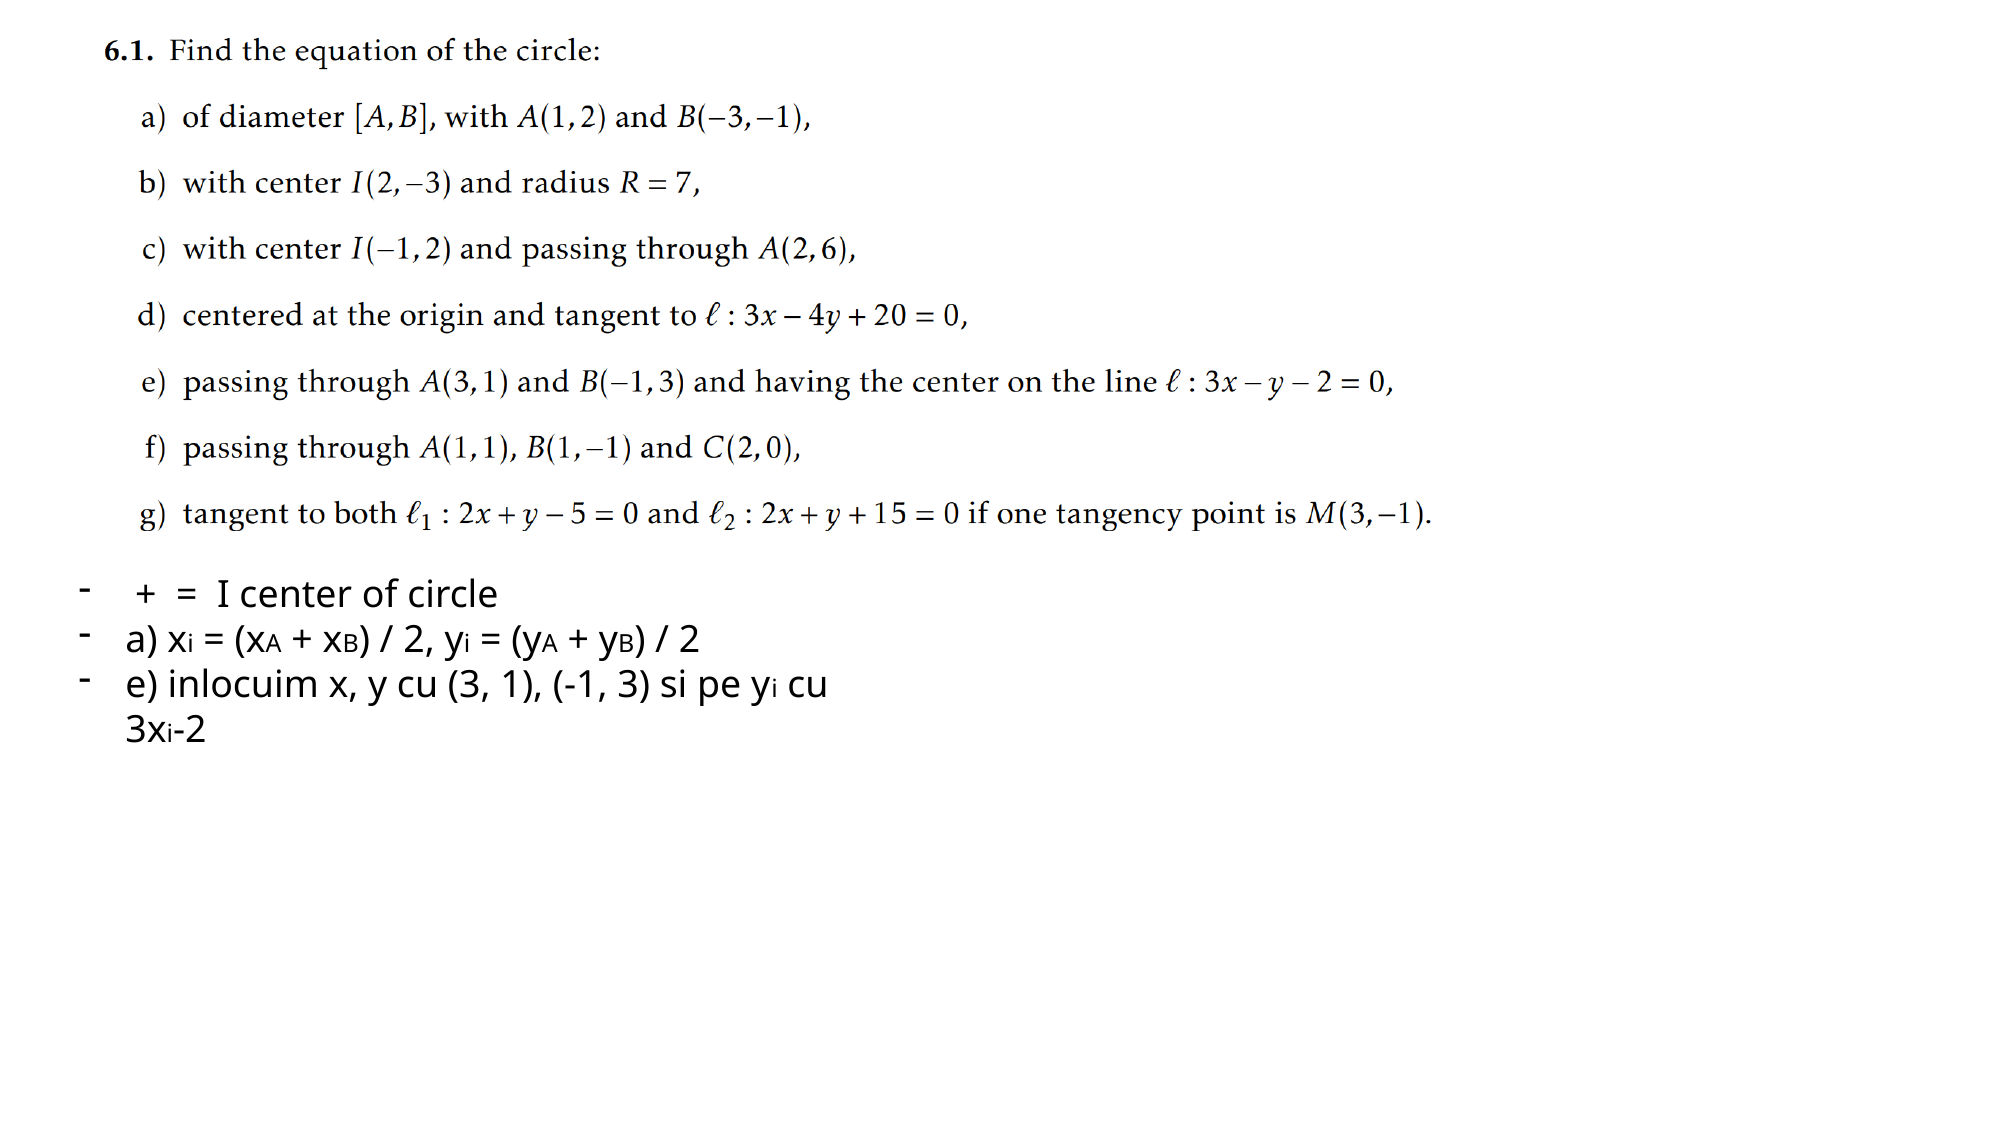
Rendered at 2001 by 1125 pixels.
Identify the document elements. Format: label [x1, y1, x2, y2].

picture [88, 32, 1434, 532]
